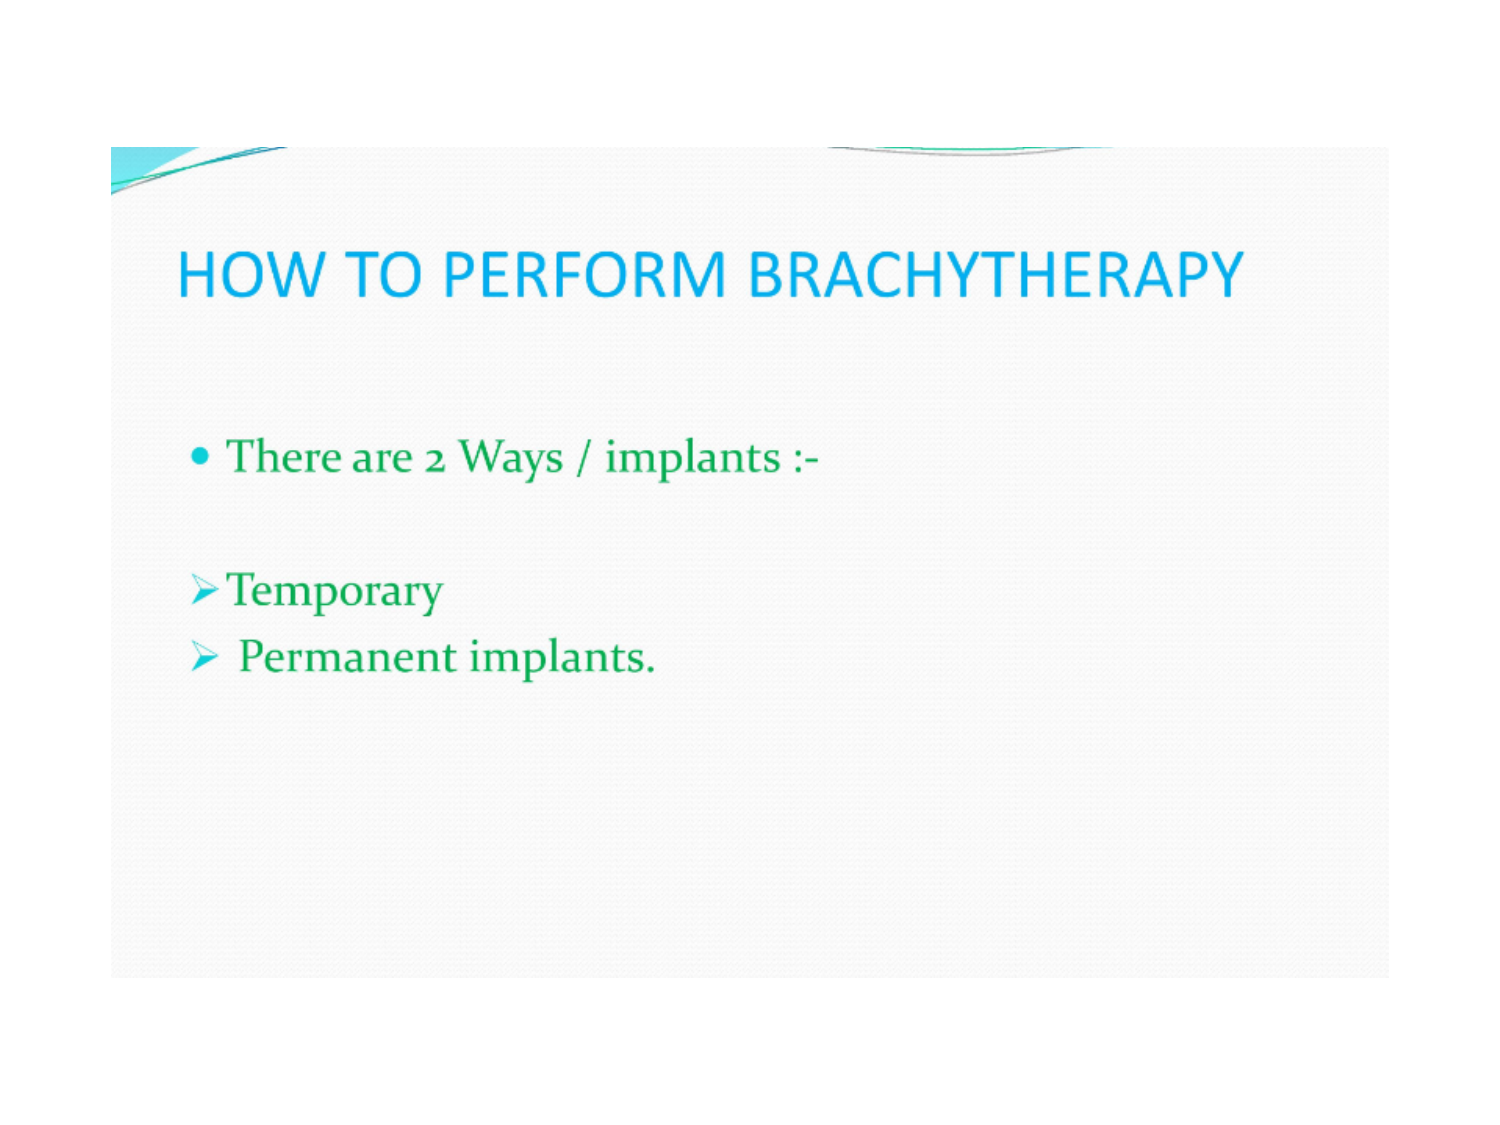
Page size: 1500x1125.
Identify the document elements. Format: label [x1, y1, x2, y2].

picture [111, 147, 1389, 978]
